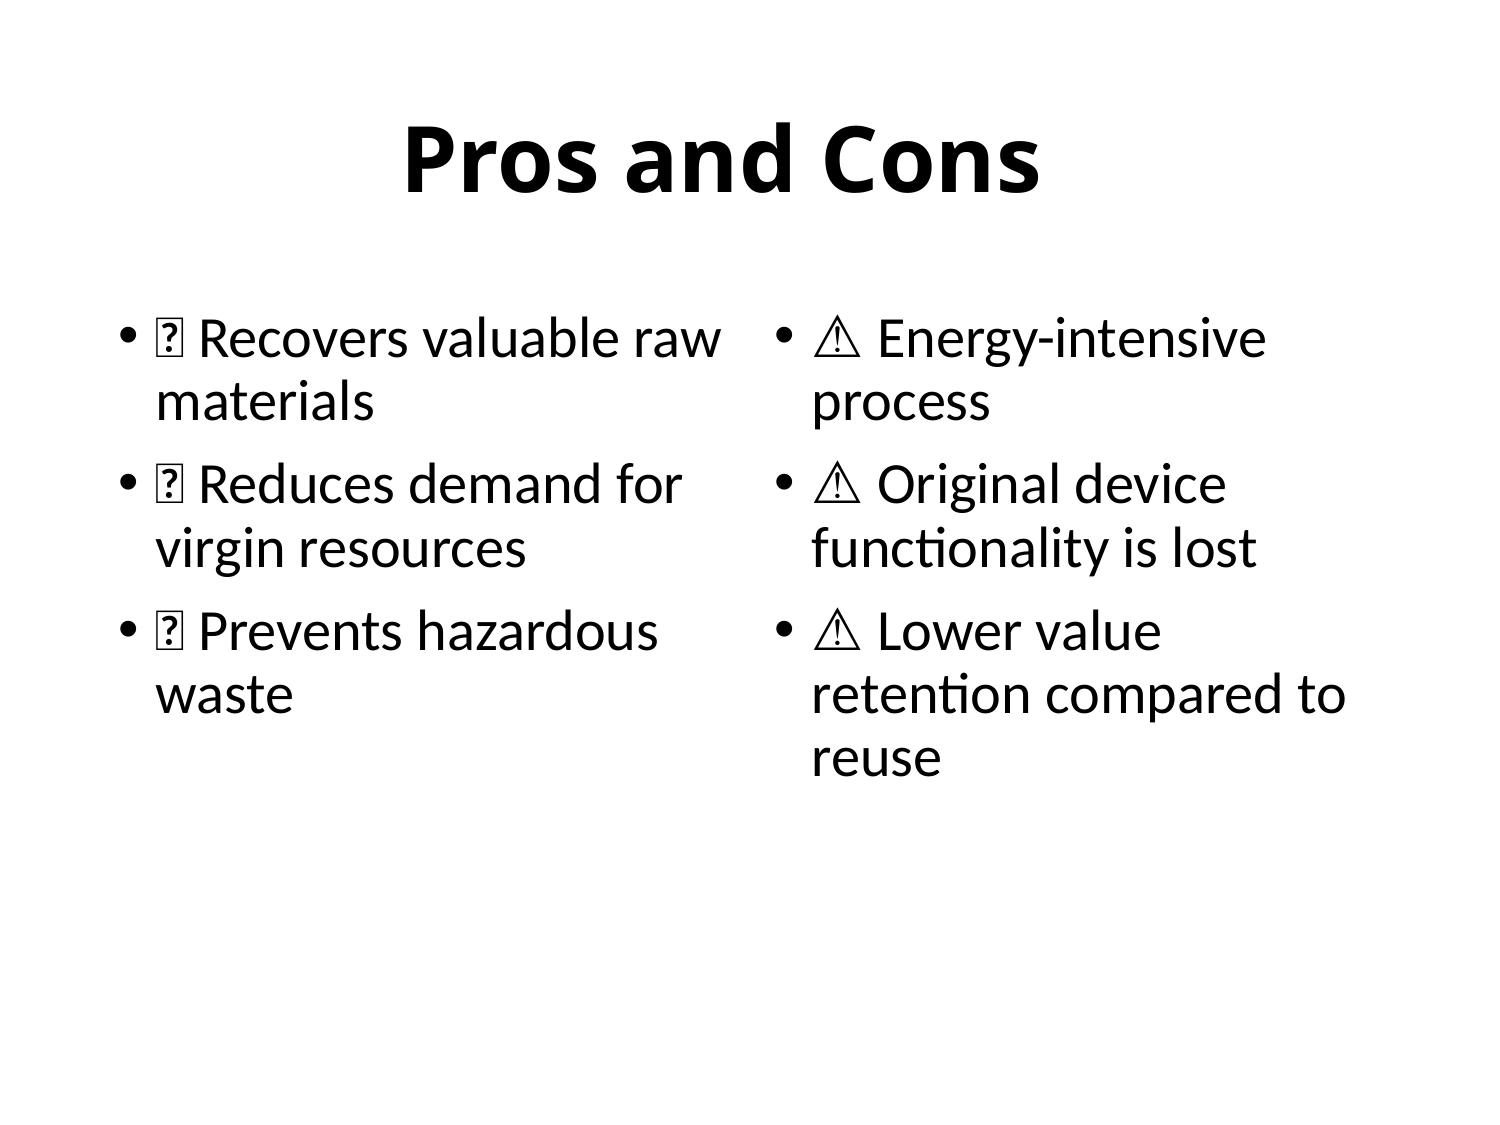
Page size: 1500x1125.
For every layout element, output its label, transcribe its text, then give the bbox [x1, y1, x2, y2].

title Pros and Cons [385, 54, 1500, 272]
list ⚠️ Energy-intensive process ⚠️ Original device functionality is lost ⚠️ Lower value retention compared to reuse [759, 299, 1397, 1014]
list ✅ Recovers valuable raw materials ✅ Reduces demand for virgin resources ✅ Prevents hazardous waste [103, 299, 741, 1014]
